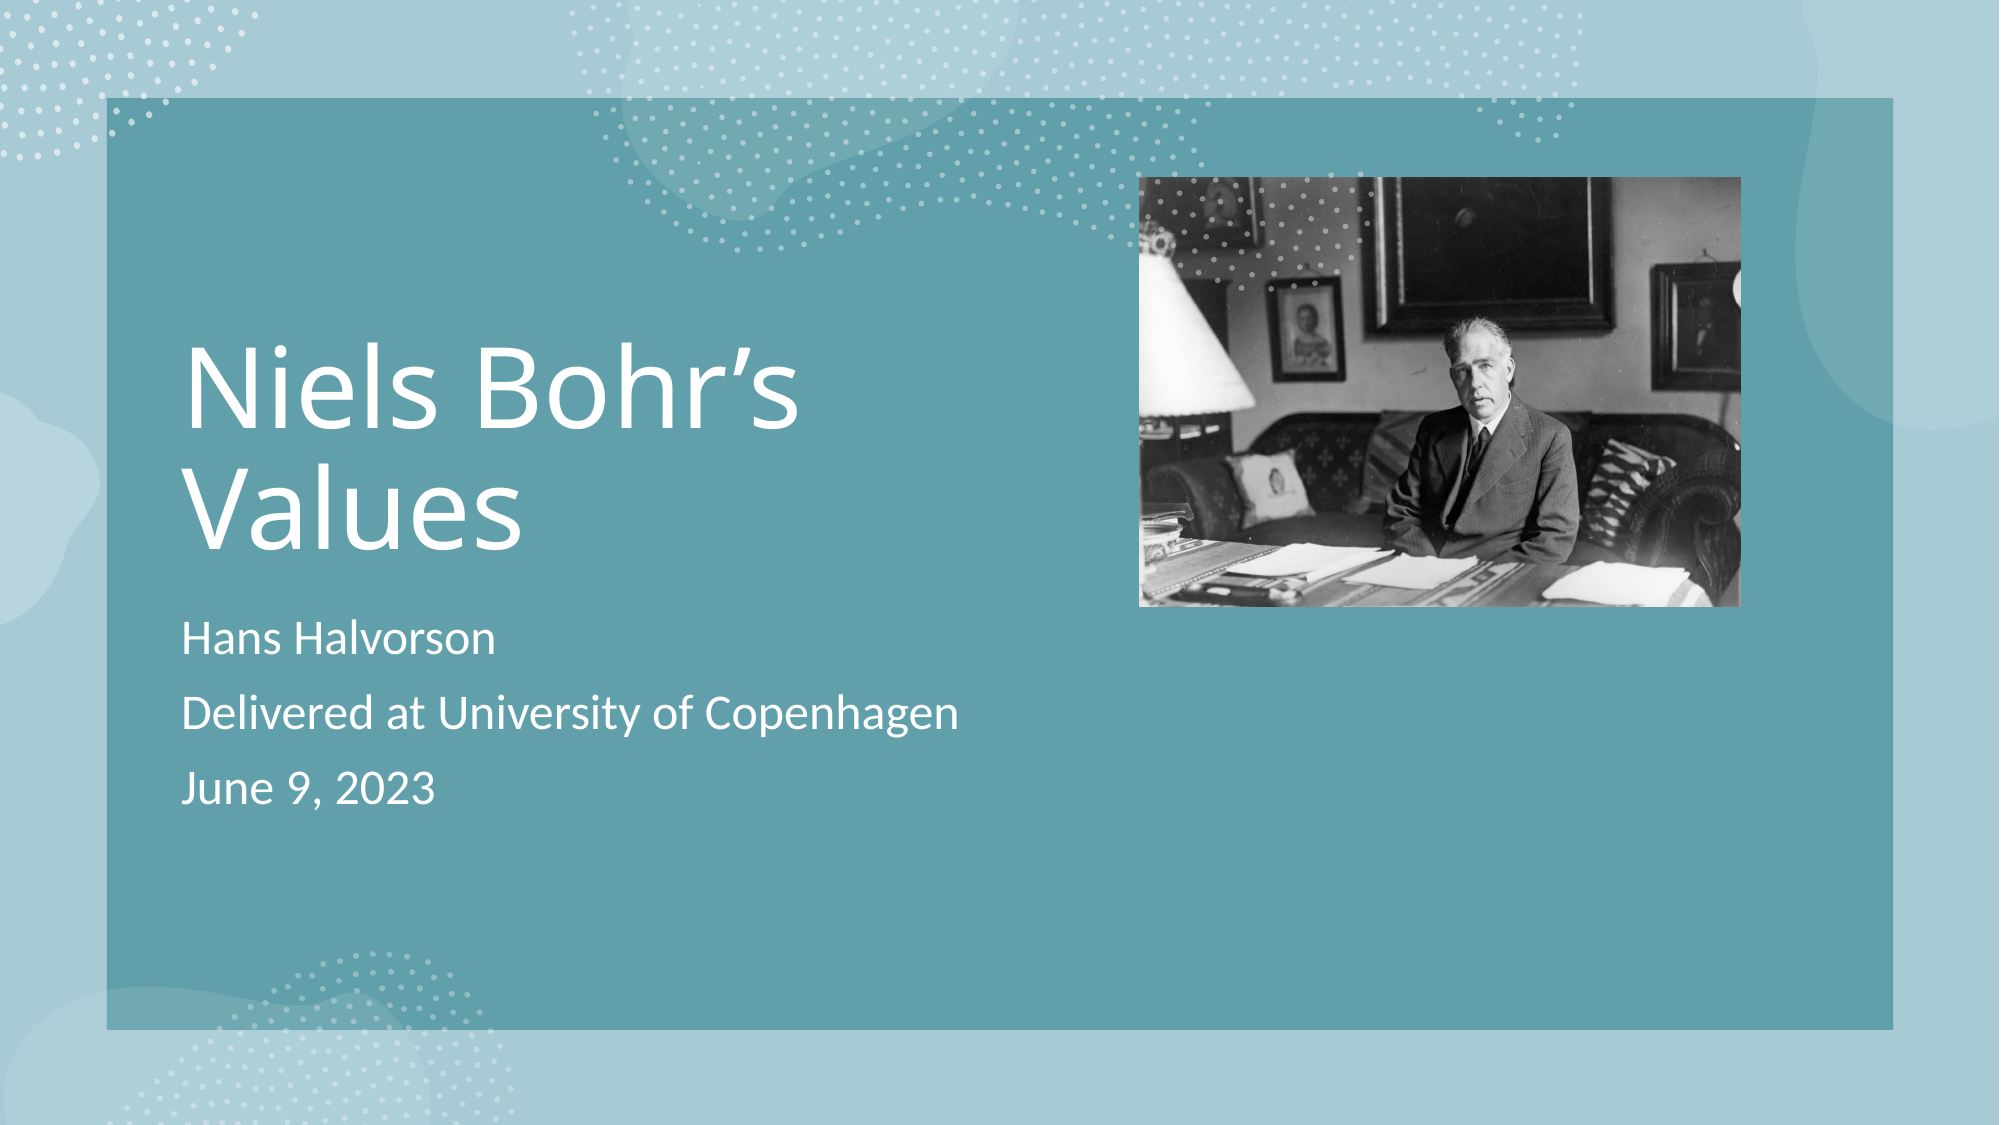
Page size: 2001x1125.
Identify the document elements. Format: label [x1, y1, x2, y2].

text_box [0, 0, 1999, 1125]
